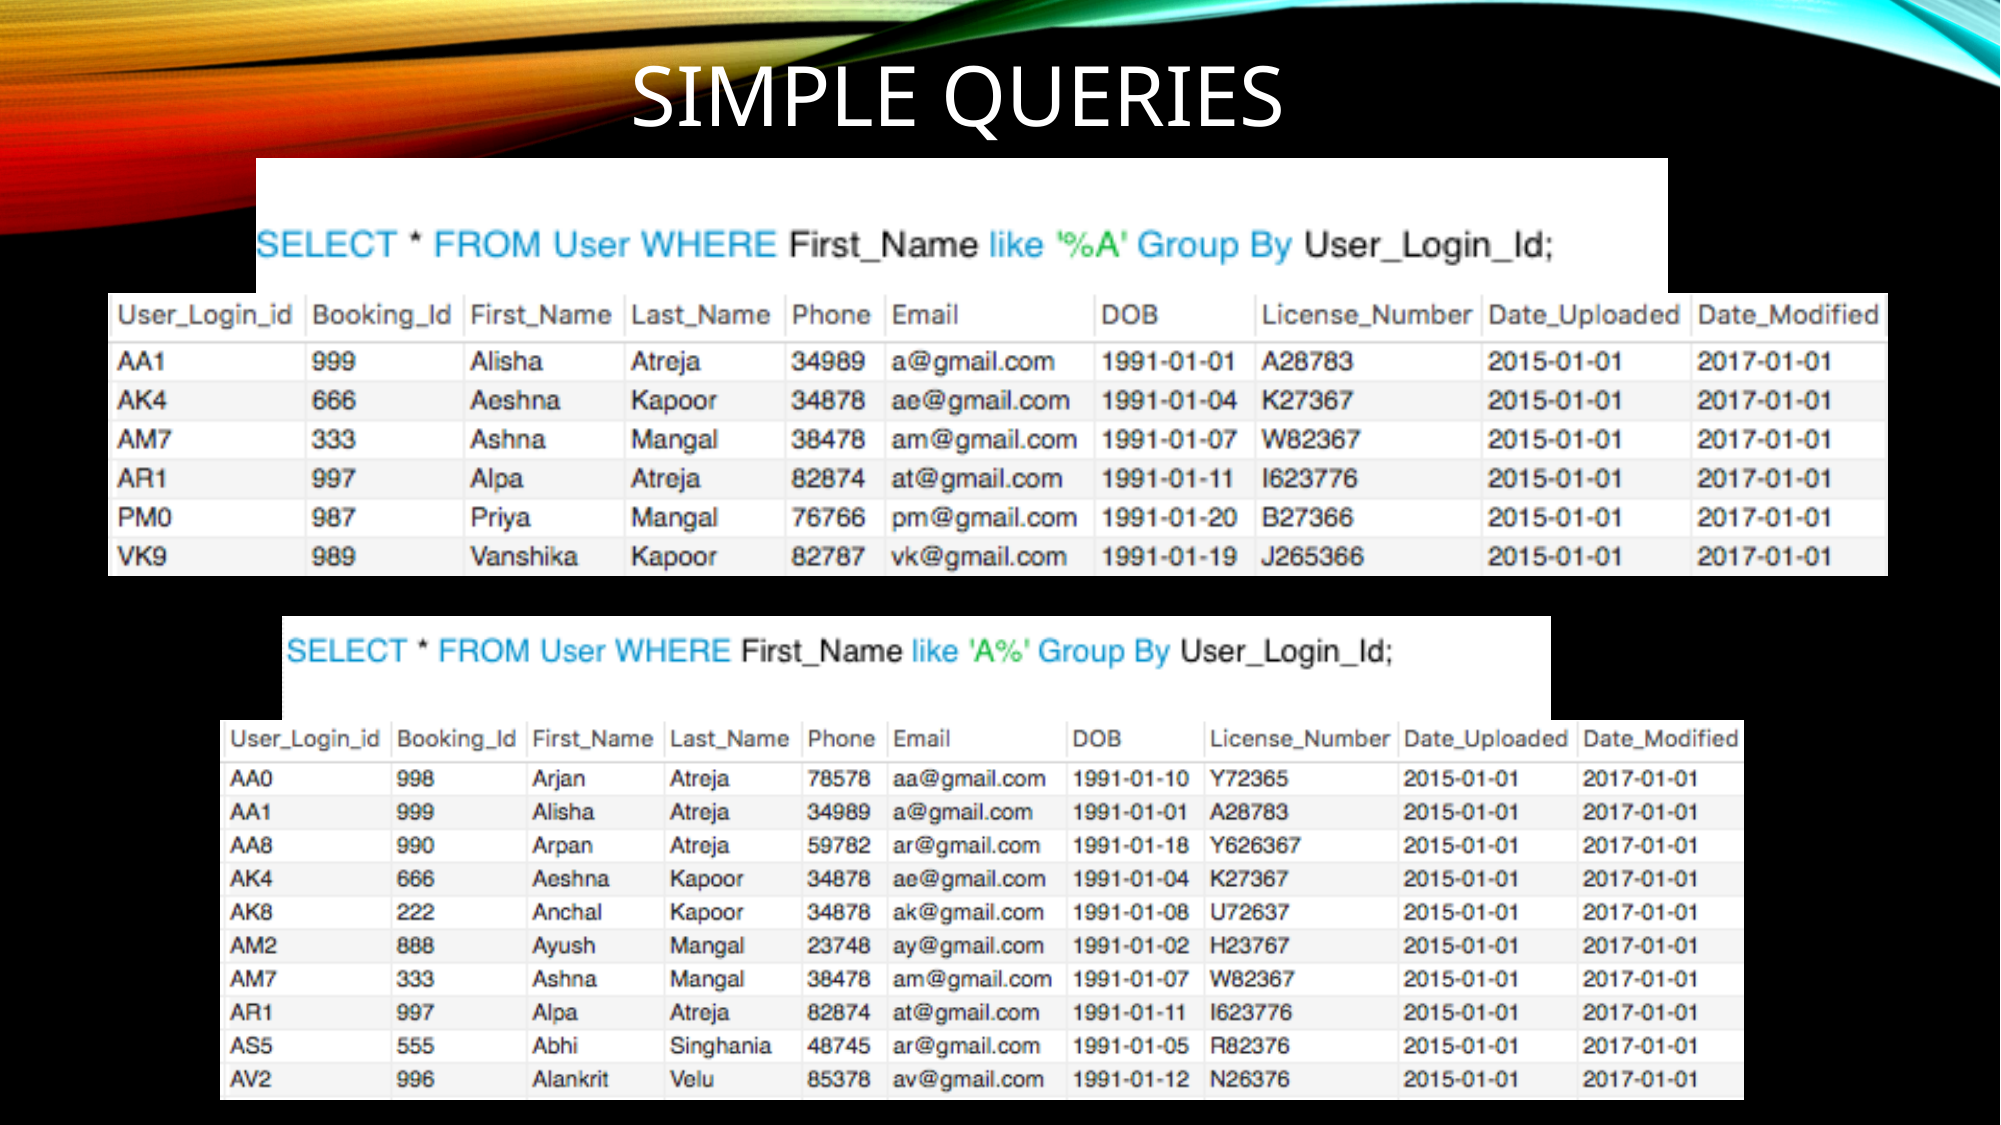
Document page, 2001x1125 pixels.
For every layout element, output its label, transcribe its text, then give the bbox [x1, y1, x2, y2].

picture [0, 0, 2000, 576]
title Simple Queries [29, 21, 1888, 179]
picture [220, 615, 1744, 1100]
